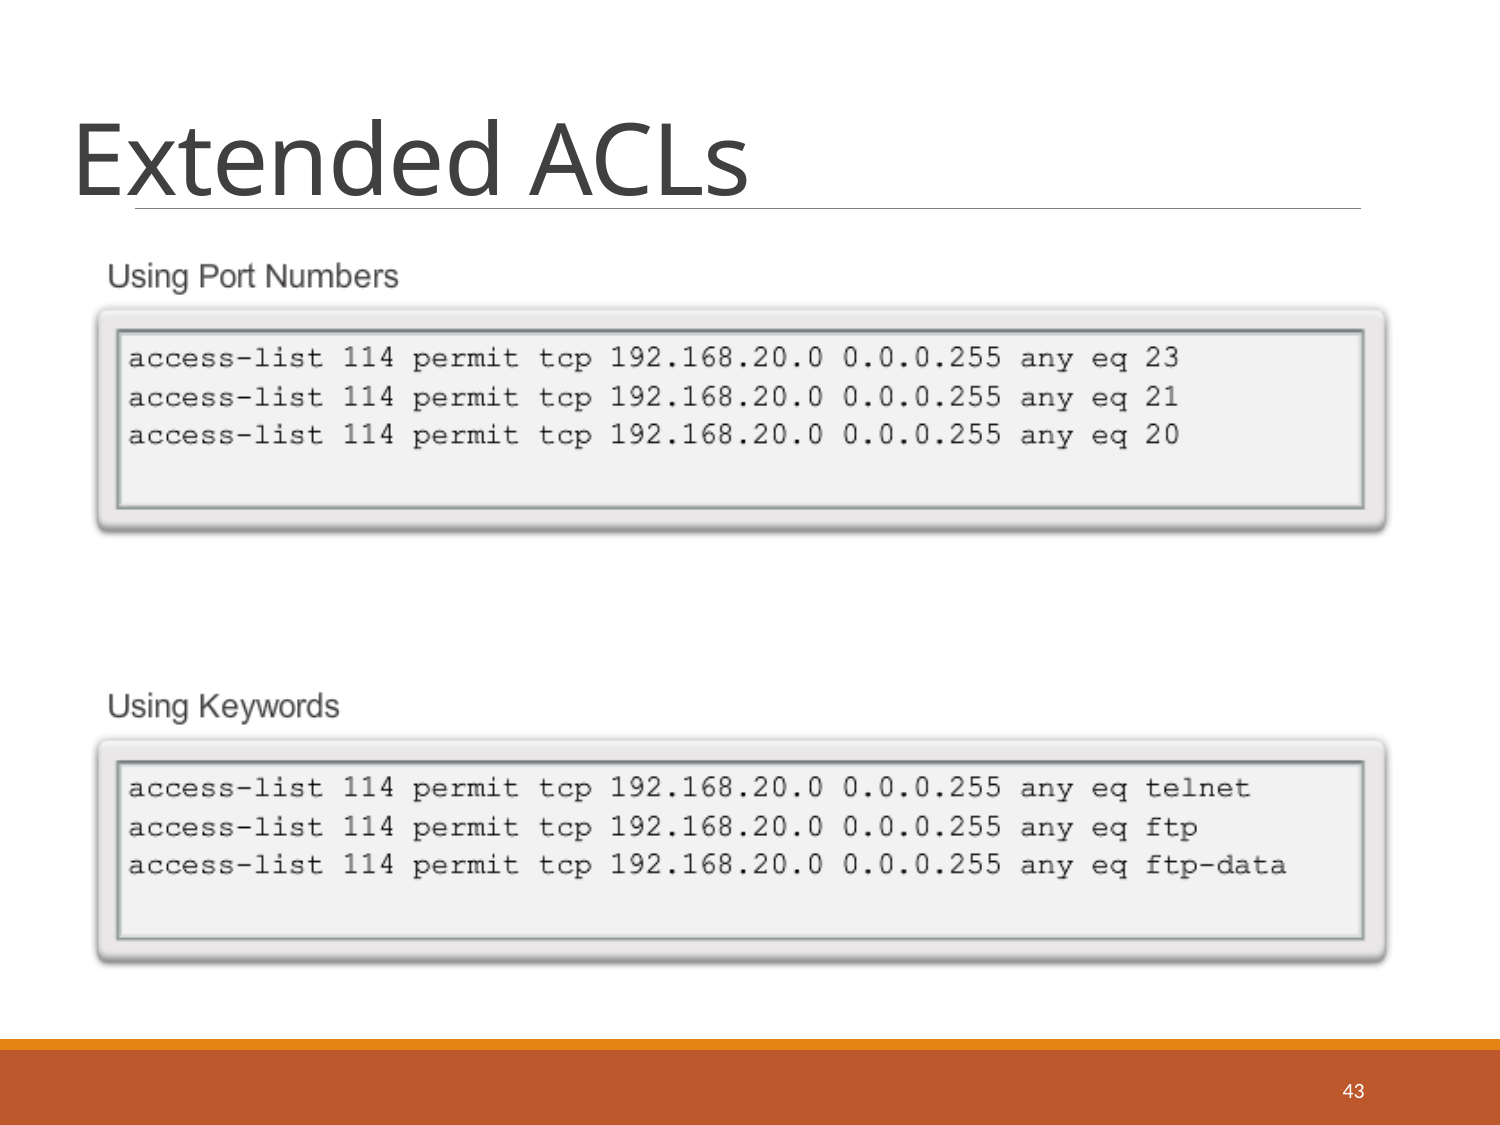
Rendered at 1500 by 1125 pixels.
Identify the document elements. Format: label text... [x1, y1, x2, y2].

slide_number 43 [1218, 1059, 1380, 1120]
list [90, 256, 1394, 977]
title Extended ACLs [55, 80, 1443, 224]
